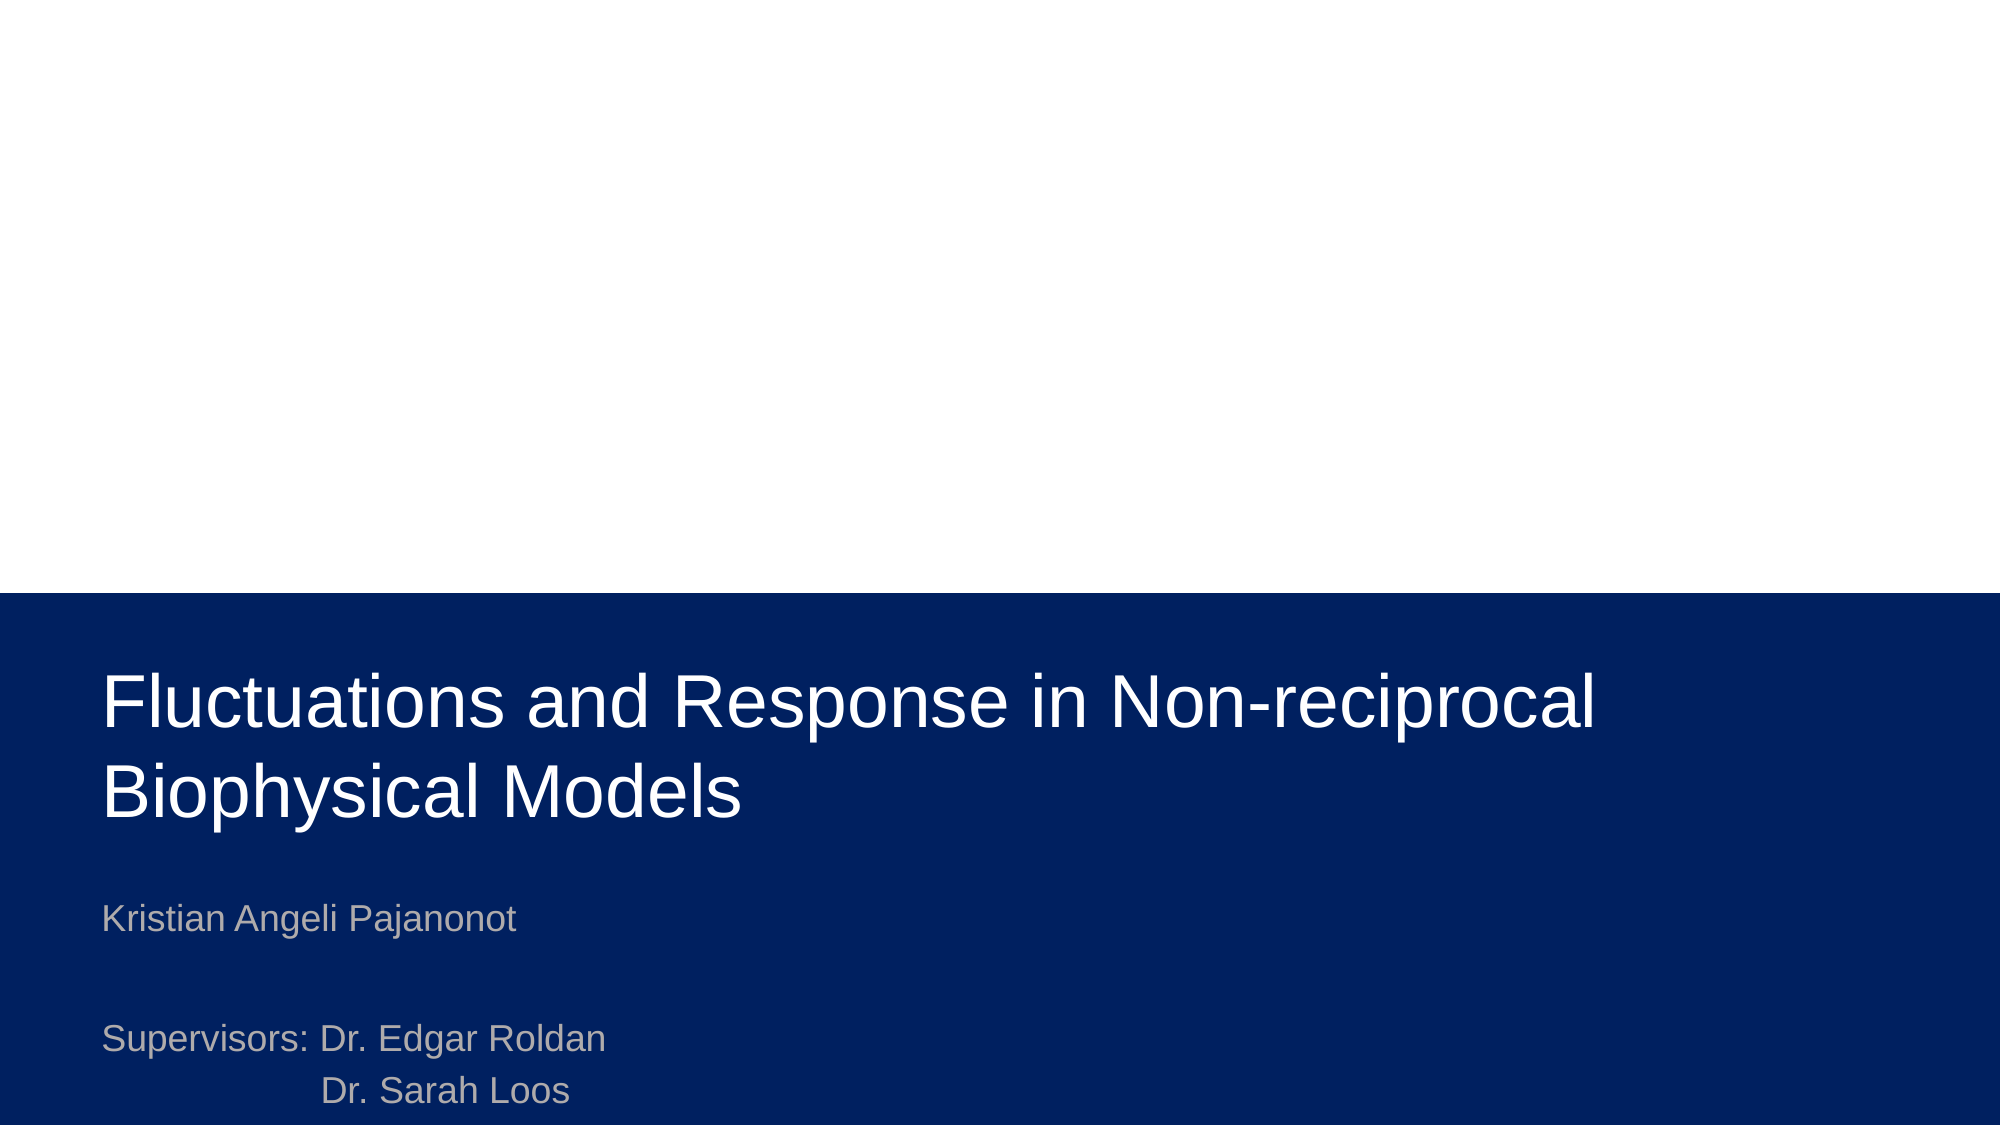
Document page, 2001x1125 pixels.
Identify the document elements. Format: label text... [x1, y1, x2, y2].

text_box Fluctuations and Response in Non-reciprocal Biophysical Models [86, 644, 1928, 840]
text_box Dr. Sarah Loos [253, 1059, 1255, 1119]
text_box [0, 593, 2000, 1125]
text_box Supervisors: Dr. Edgar Roldan [86, 1006, 1092, 1066]
text_box Kristian Angeli Pajanonot [86, 886, 1092, 947]
